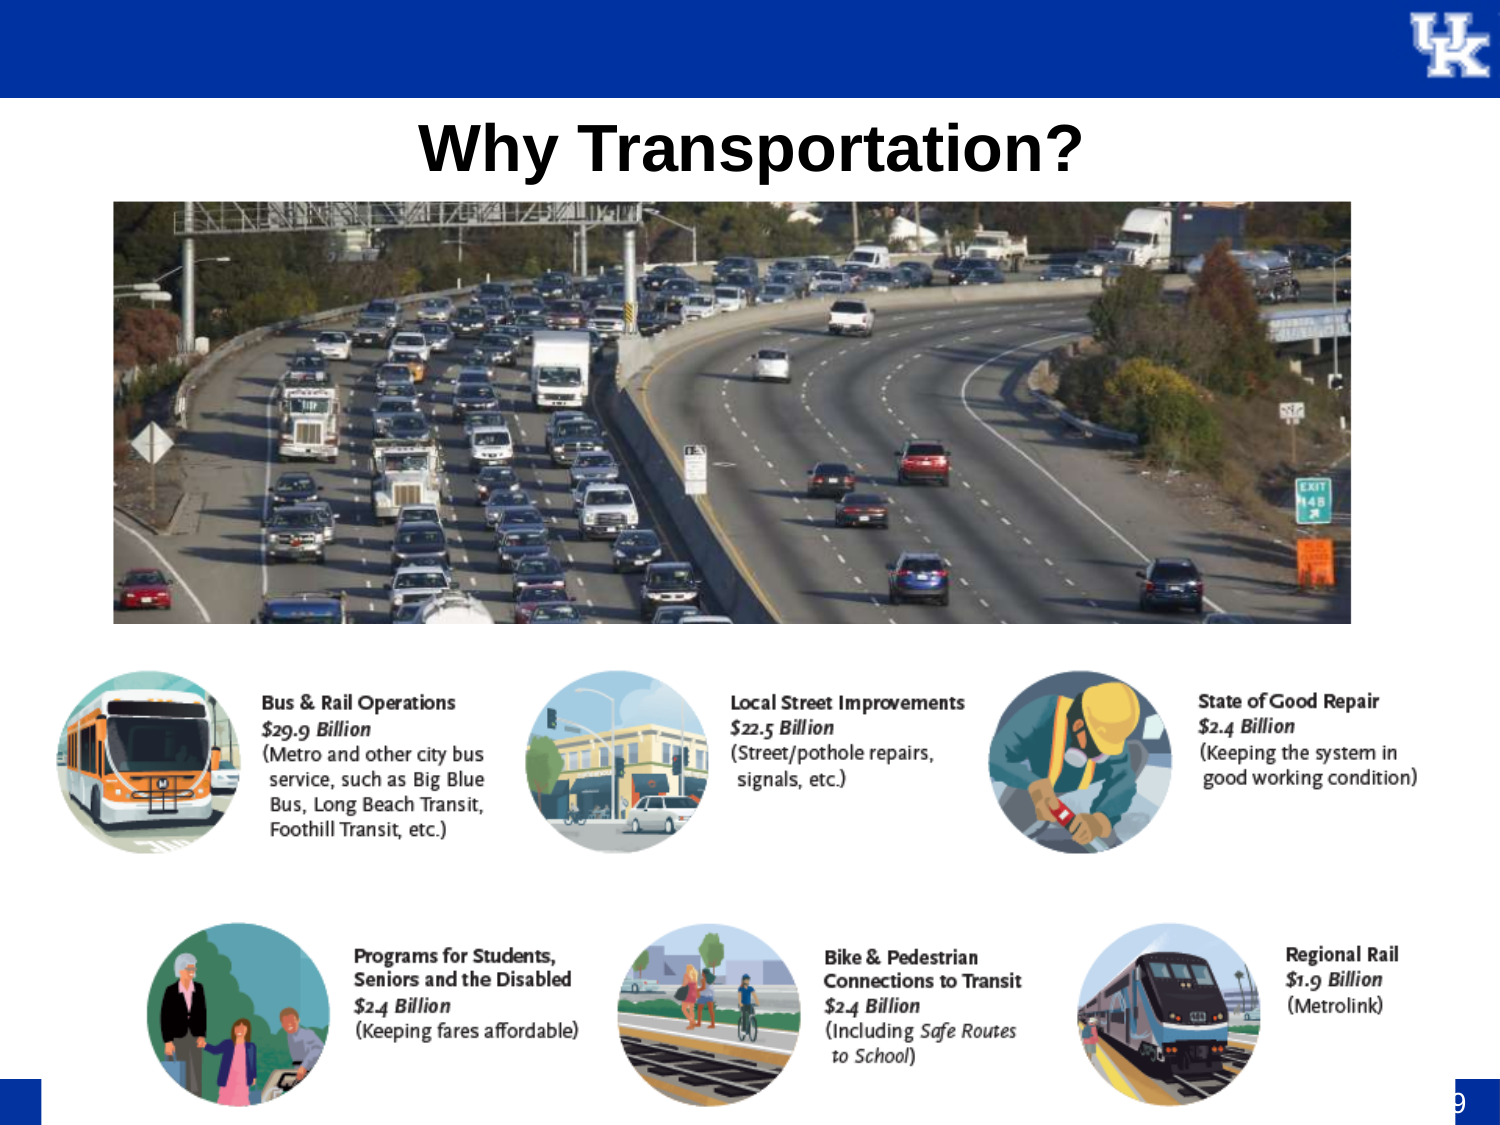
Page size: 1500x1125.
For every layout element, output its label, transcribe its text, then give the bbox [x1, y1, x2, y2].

picture [0, 0, 1500, 98]
picture [41, 636, 1456, 1125]
slide_number 9 [1460, 1079, 1500, 1125]
title Why Transportation? [55, 97, 1449, 187]
picture [77, 200, 1479, 625]
